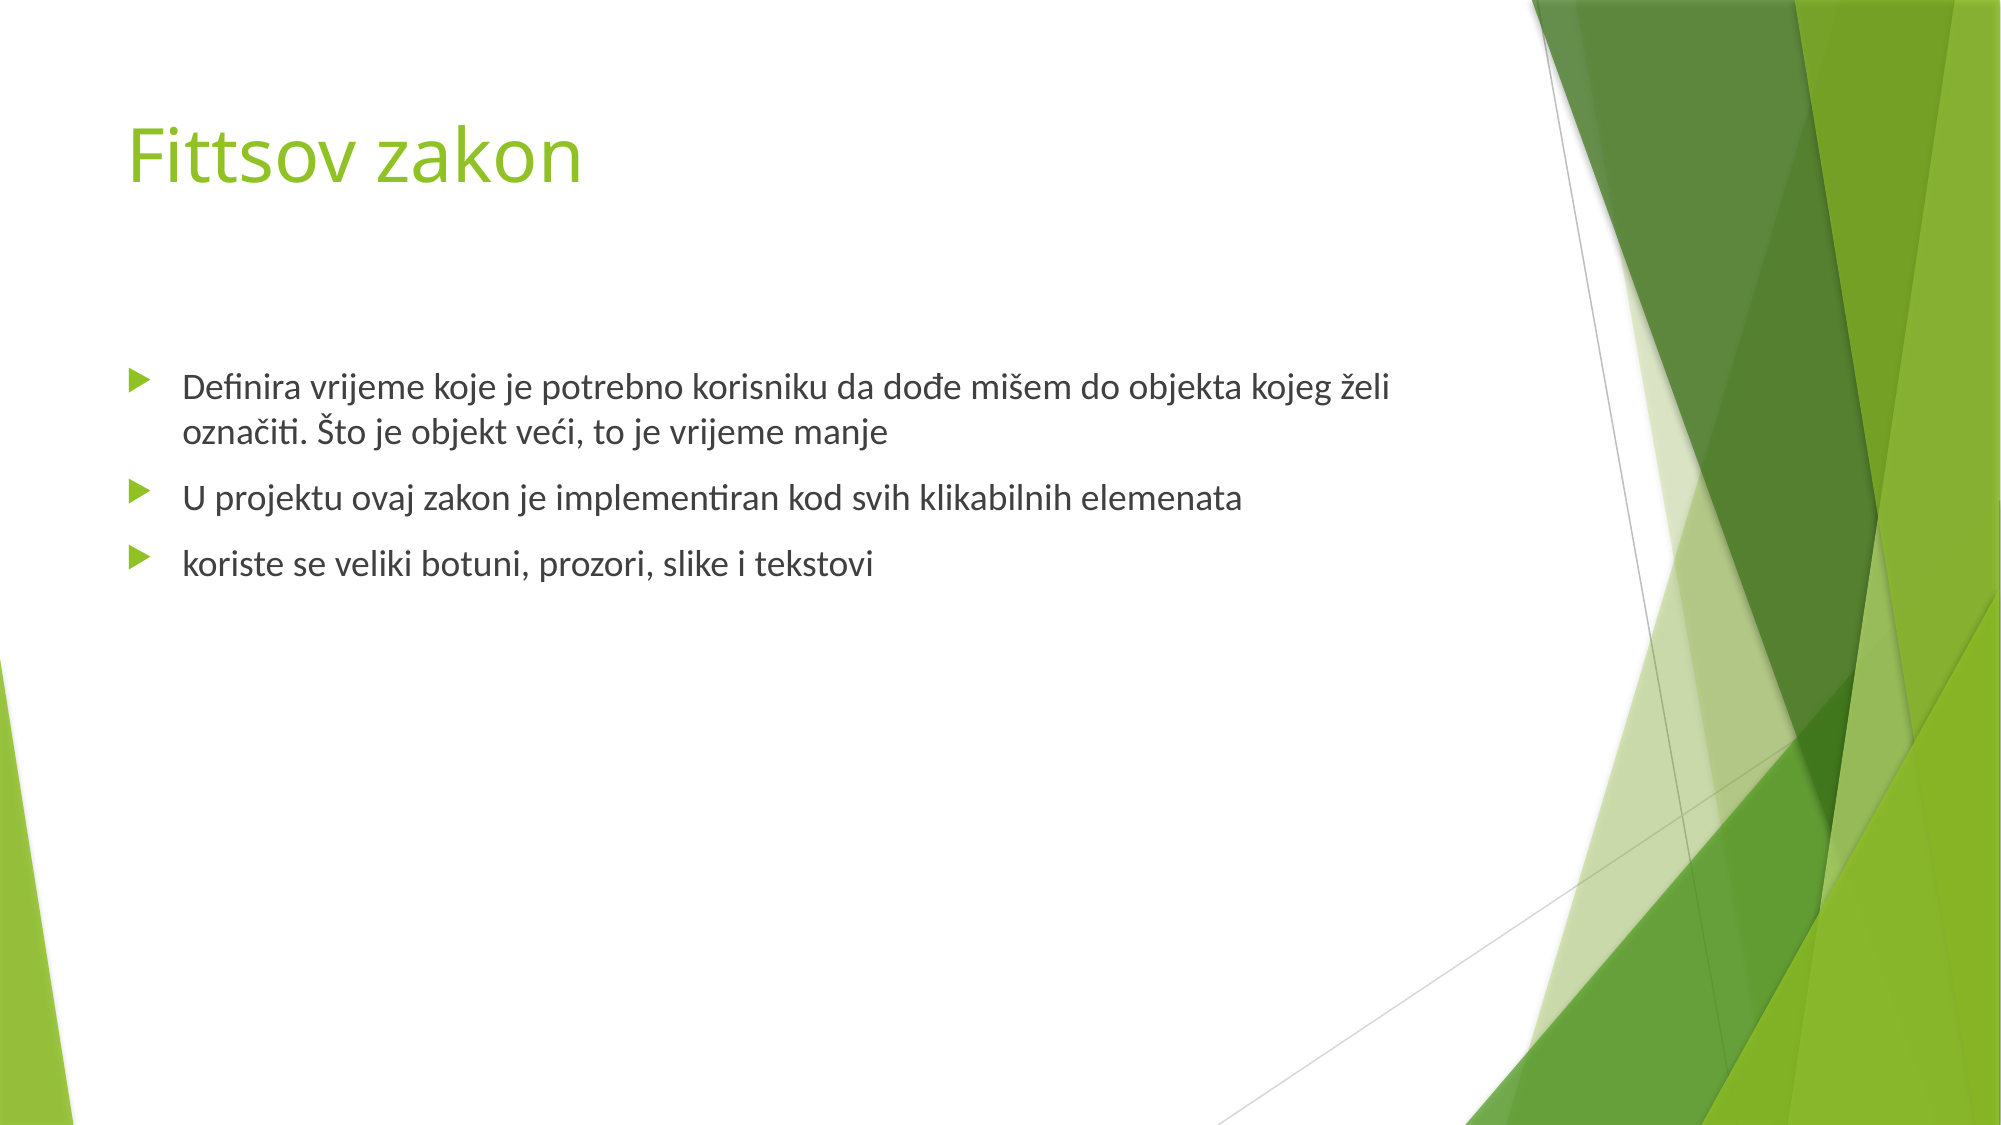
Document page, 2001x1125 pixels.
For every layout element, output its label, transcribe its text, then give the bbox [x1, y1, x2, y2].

list Definira vrijeme koje je potrebno korisniku da dođe mišem do objekta kojeg želi označiti. Što je objekt veći, to je vrijeme manje U projektu ovaj zakon je implementiran kod svih klikabilnih elemenata koriste se veliki botuni, prozori, slike i tekstovi [111, 354, 1522, 992]
title Fittsov zakon [111, 99, 1522, 317]
